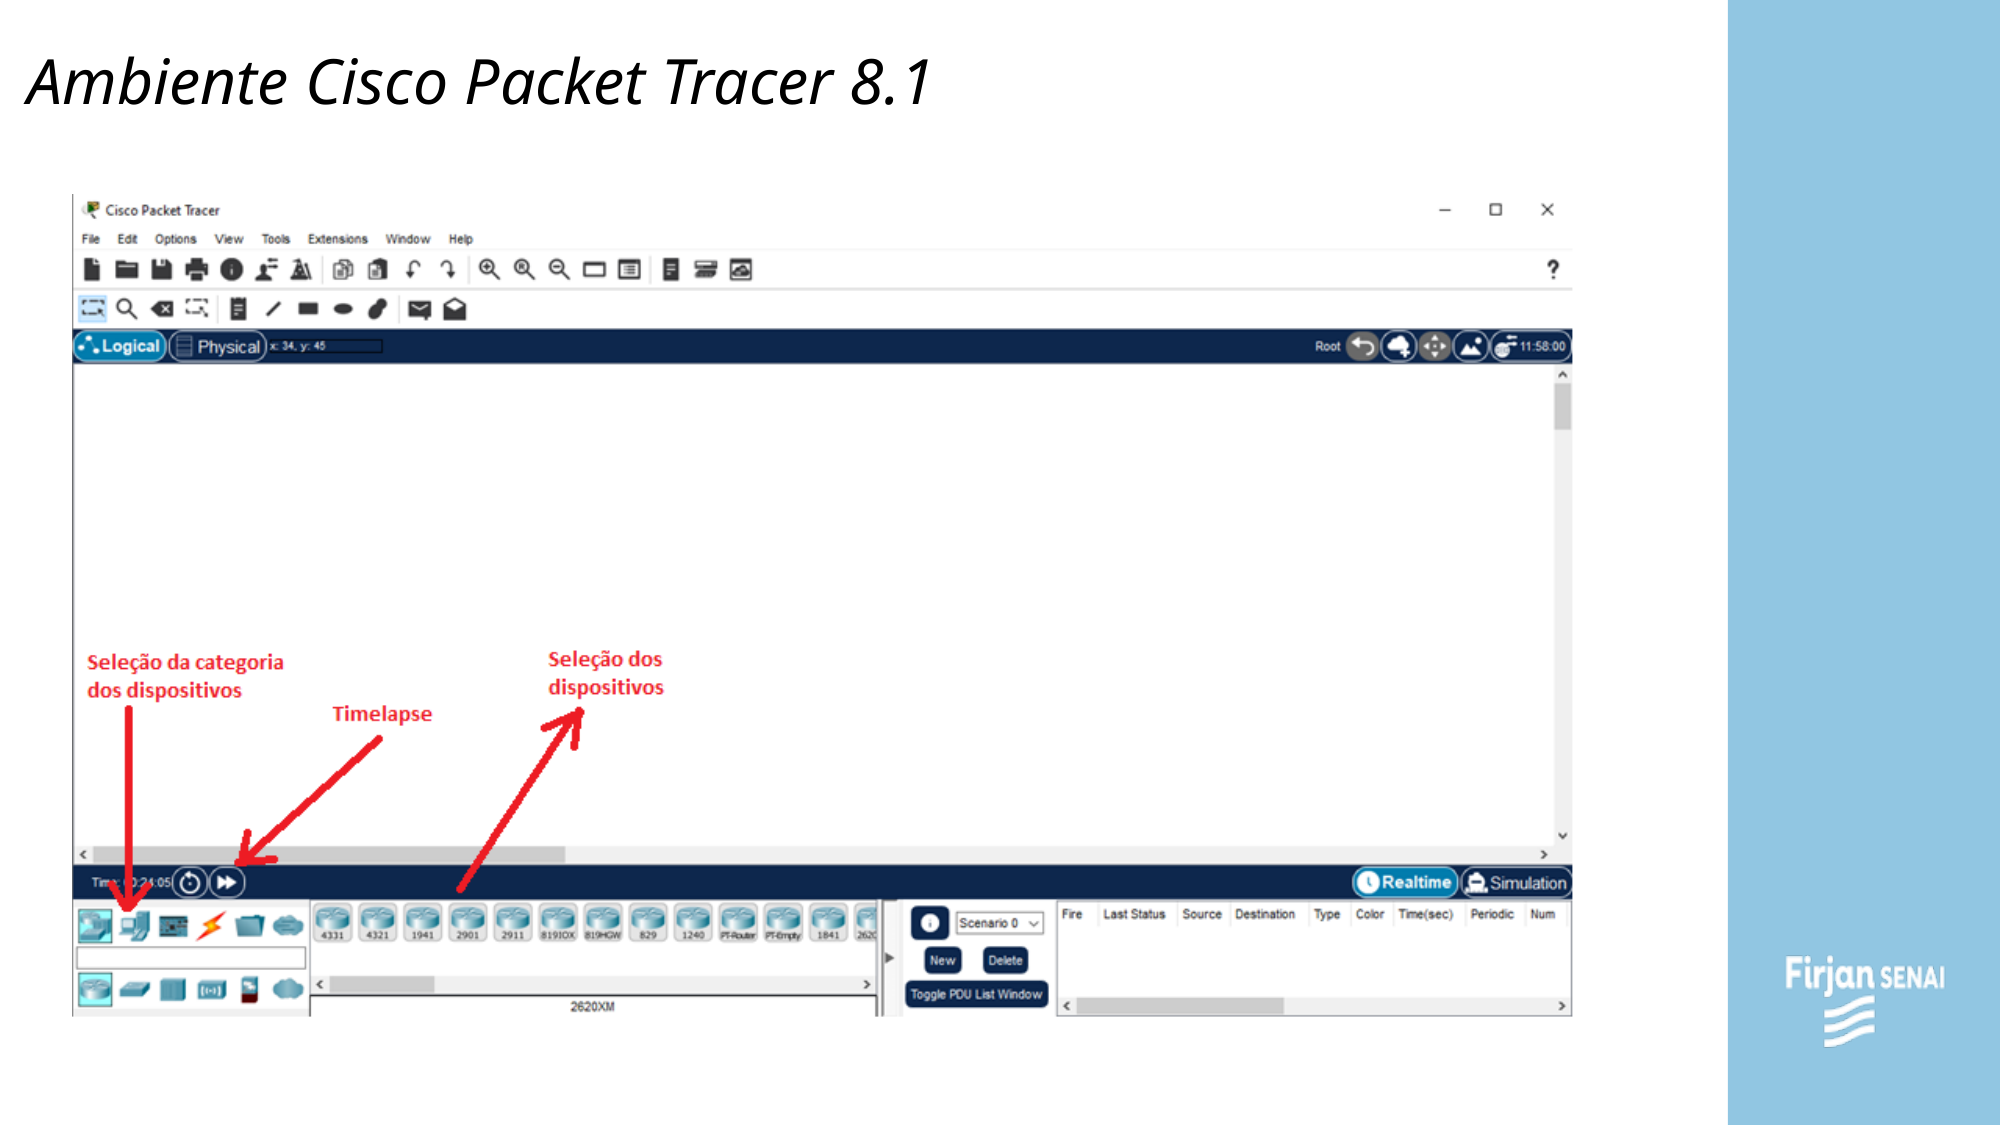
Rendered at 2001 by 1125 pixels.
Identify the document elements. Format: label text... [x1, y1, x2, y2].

title Ambiente Cisco Packet Tracer 8.1 [12, 43, 1177, 274]
picture [72, 194, 1583, 1031]
picture [1782, 953, 1947, 1049]
